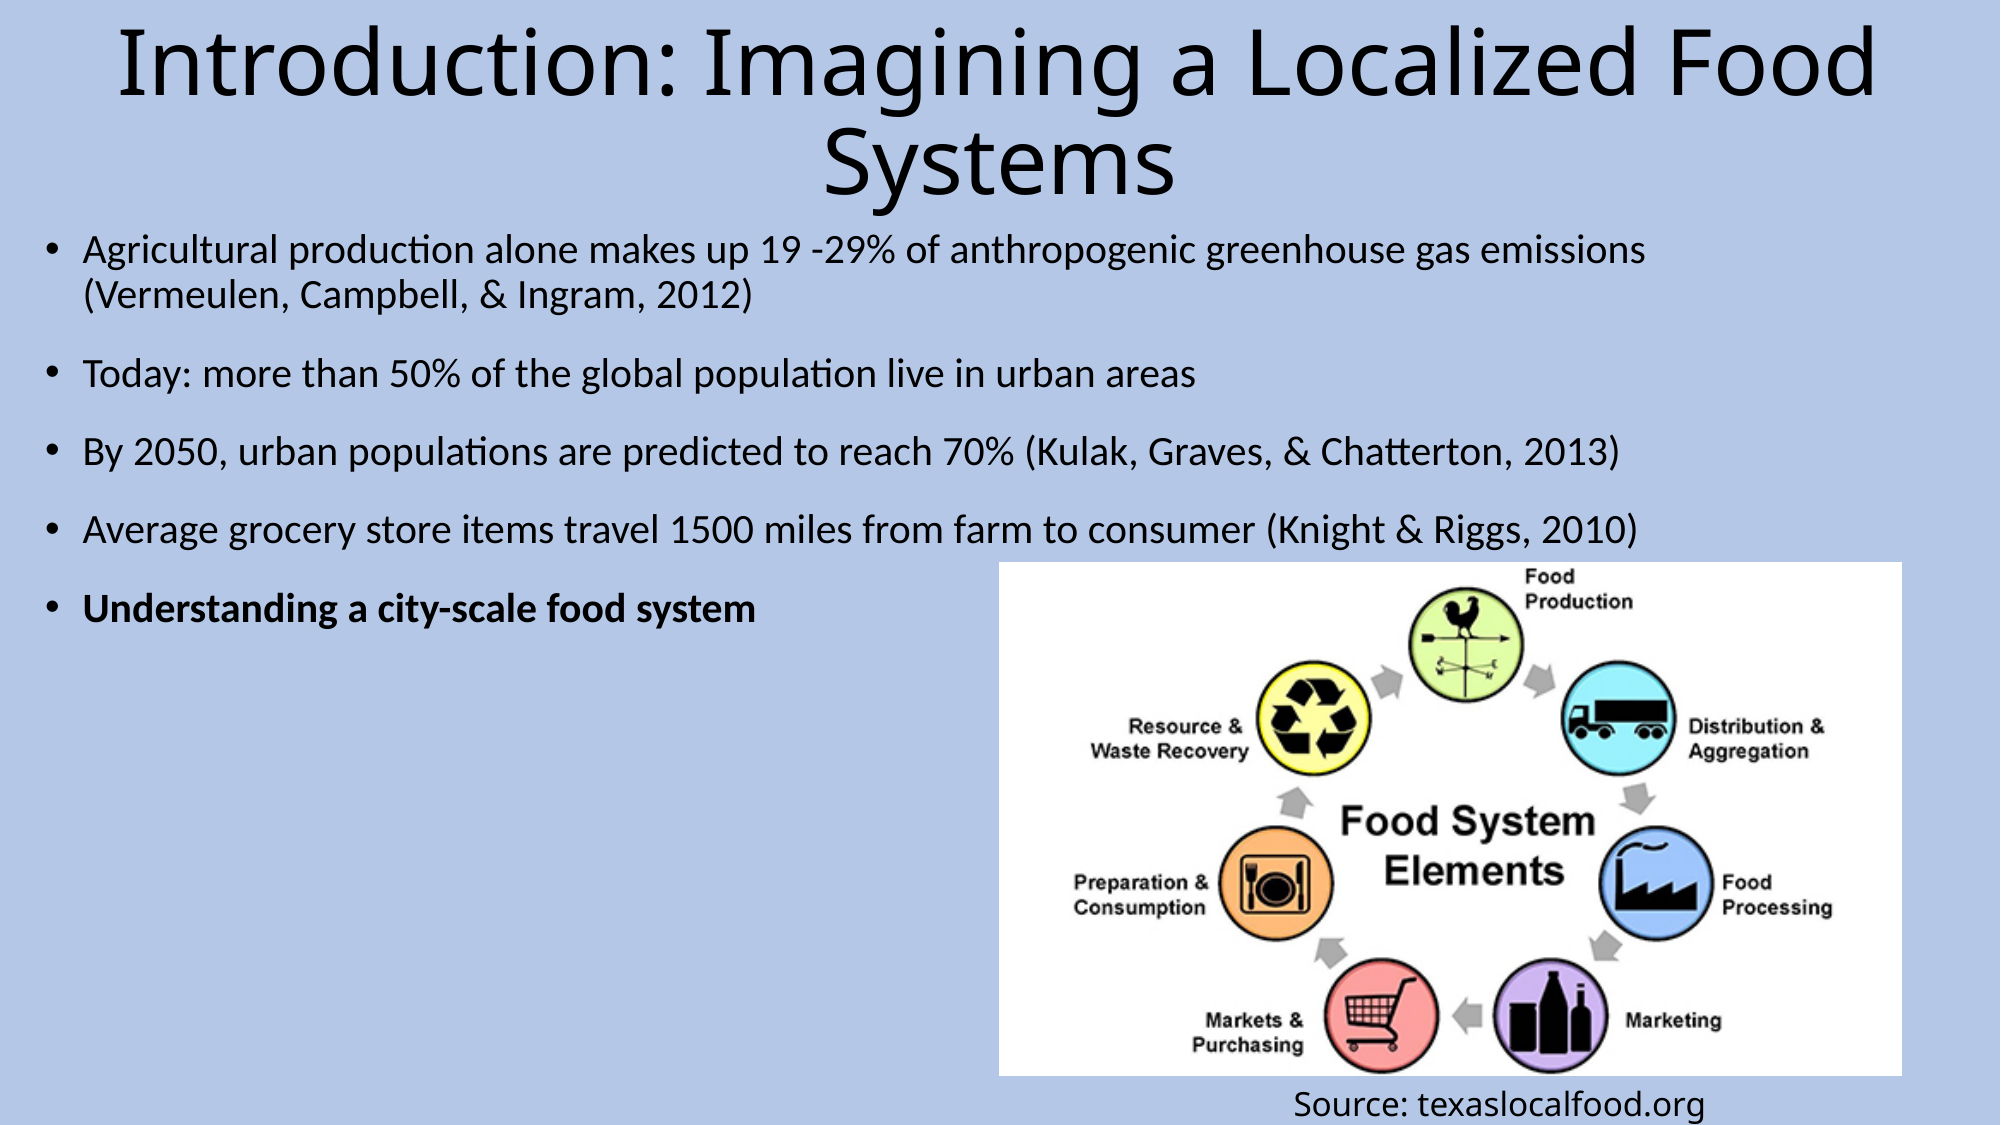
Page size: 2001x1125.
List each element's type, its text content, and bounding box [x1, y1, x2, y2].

text_box Source: texaslocalfood.org [1278, 1075, 2000, 1125]
list Agricultural production alone makes up 19 -29% of anthropogenic greenhouse gas emissions (Vermeulen, Campbell, & Ingram, 2012) Today: more than 50% of the global population live in urban areas By 2050, urban populations are predicted to reach 70% (Kulak, Graves, & Chatterton, 2013) Average grocery store items travel 1500 miles from farm to consumer (Knight & Riggs, 2010) Understanding a city-scale food system [30, 220, 1756, 803]
picture [999, 562, 1903, 1076]
title Introduction: Imagining a Localized Food Systems [17, 6, 1983, 225]
